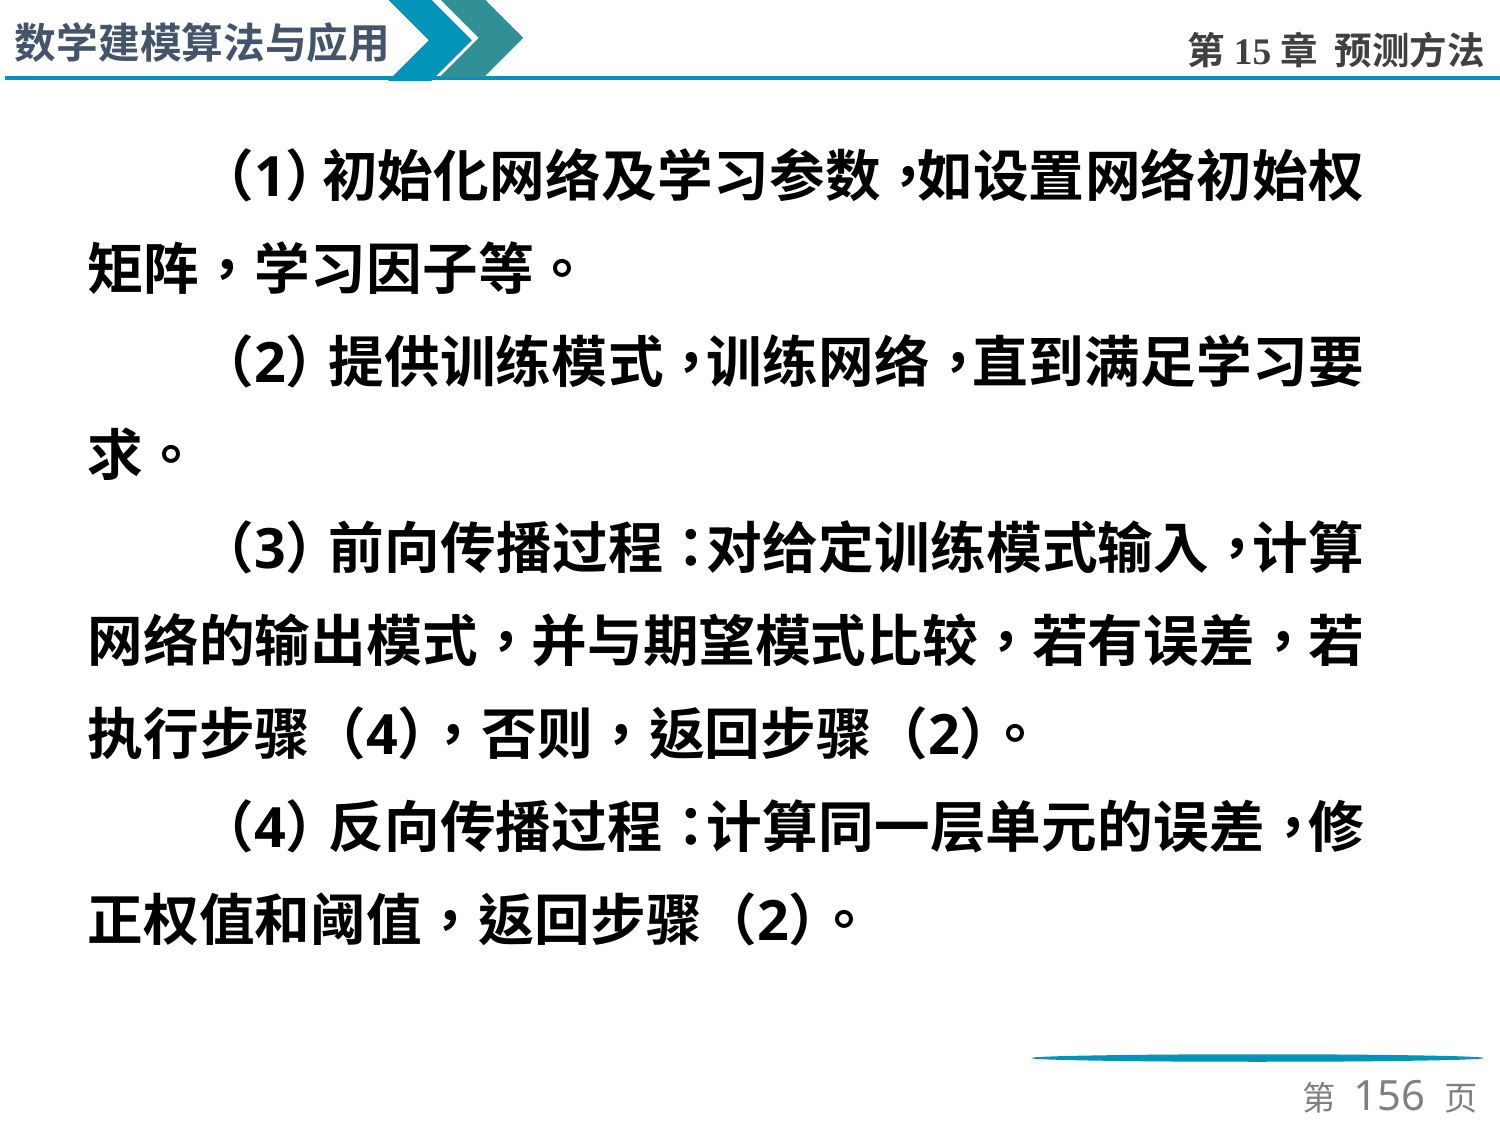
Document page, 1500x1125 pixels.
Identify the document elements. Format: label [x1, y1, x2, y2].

text_box [86, 132, 1363, 1003]
